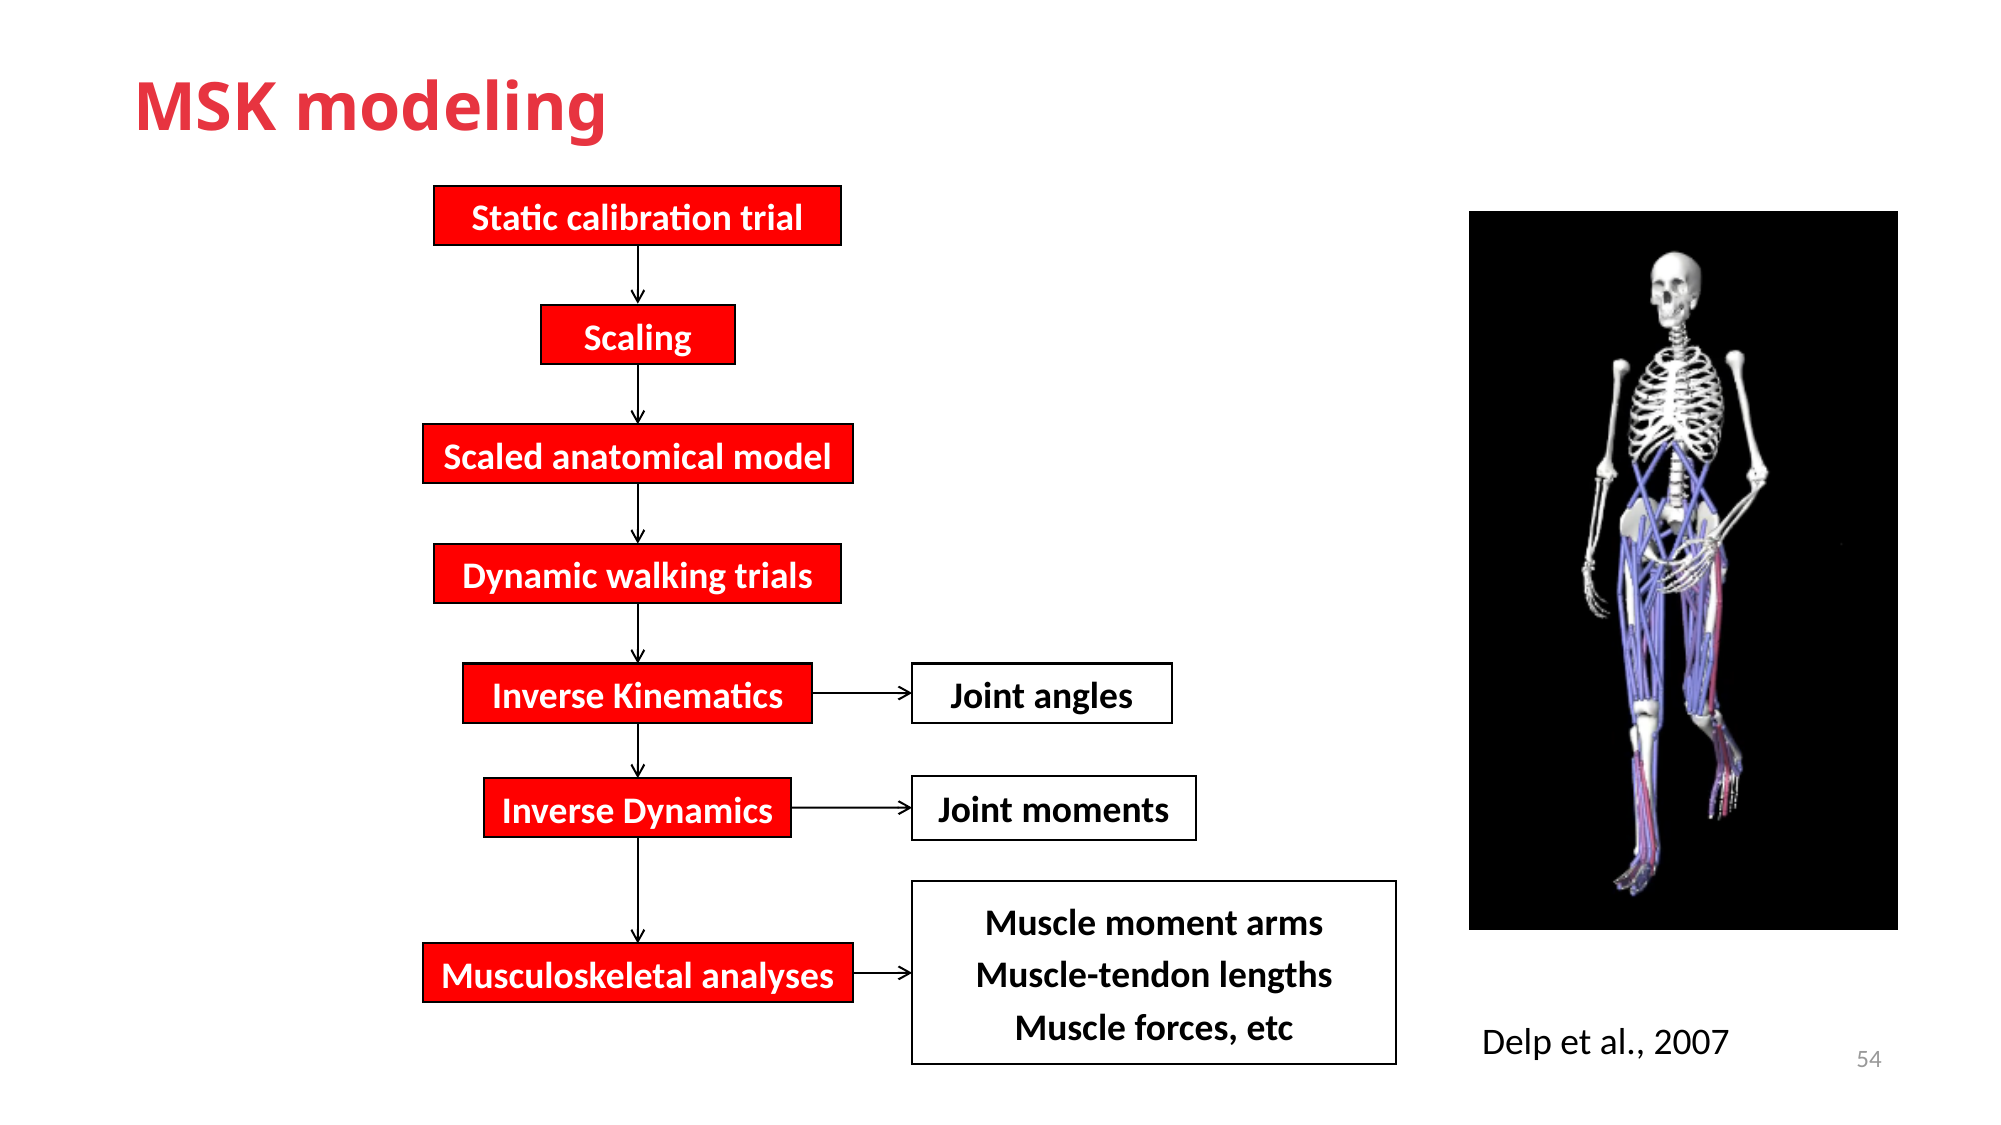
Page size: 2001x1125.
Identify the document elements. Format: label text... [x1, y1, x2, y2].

text_box Scaled anatomical model [422, 423, 854, 484]
text_box Inverse Dynamics [483, 777, 792, 838]
title MSK modeling [118, 56, 1447, 222]
slide_number 54 [1375, 1042, 1882, 1103]
text_box Delp et al., 2007 [1467, 1009, 1765, 1070]
text_box Muscle moment arms Muscle-tendon lengths Muscle forces, etc [911, 880, 1397, 1065]
picture [1469, 211, 1898, 930]
text_box Musculoskeletal analyses [422, 942, 854, 1003]
text_box Inverse Kinematics [462, 662, 813, 724]
text_box Scaling [540, 304, 736, 365]
text_box Static calibration trial [433, 185, 842, 246]
text_box Dynamic walking trials [433, 543, 842, 604]
text_box Joint angles [911, 662, 1173, 724]
text_box Joint moments [911, 775, 1197, 841]
